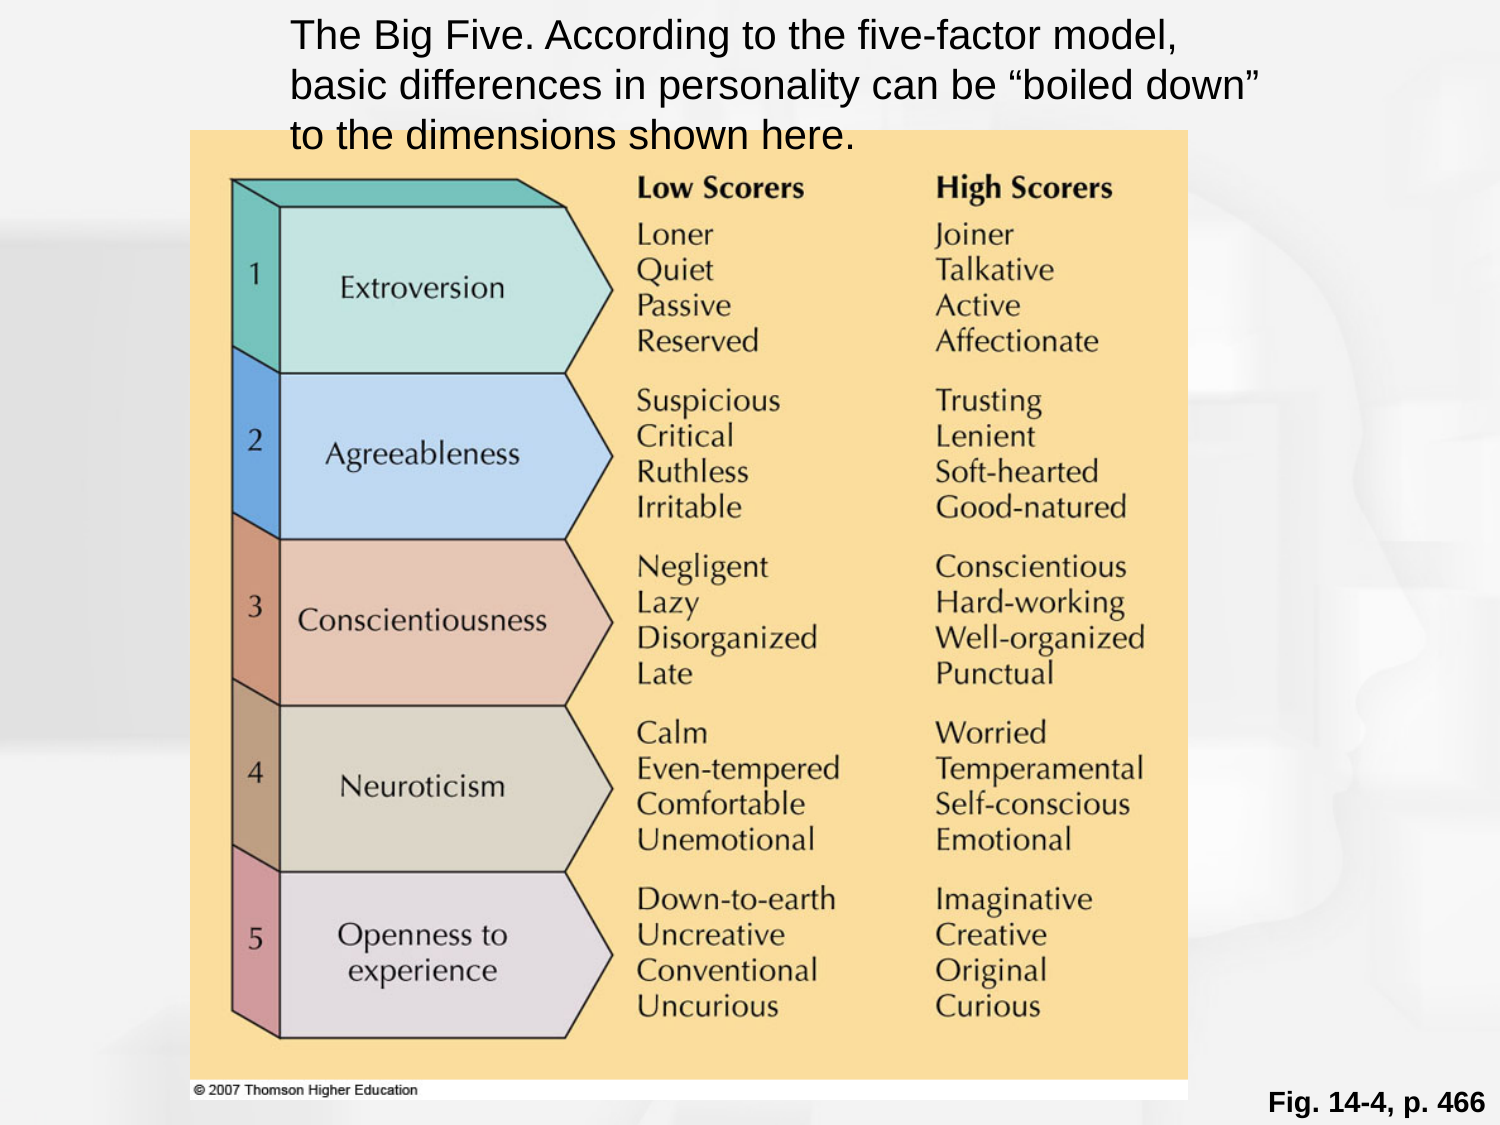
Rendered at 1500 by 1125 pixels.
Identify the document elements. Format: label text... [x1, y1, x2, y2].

text_box The Big Five. According to the five-factor model, basic differences in personality can be “boiled down” to the dimensions shown here. [275, 0, 1300, 165]
picture [0, 0, 1500, 1125]
text_box Fig. 14-4, p. 466 [1256, 1076, 1500, 1125]
